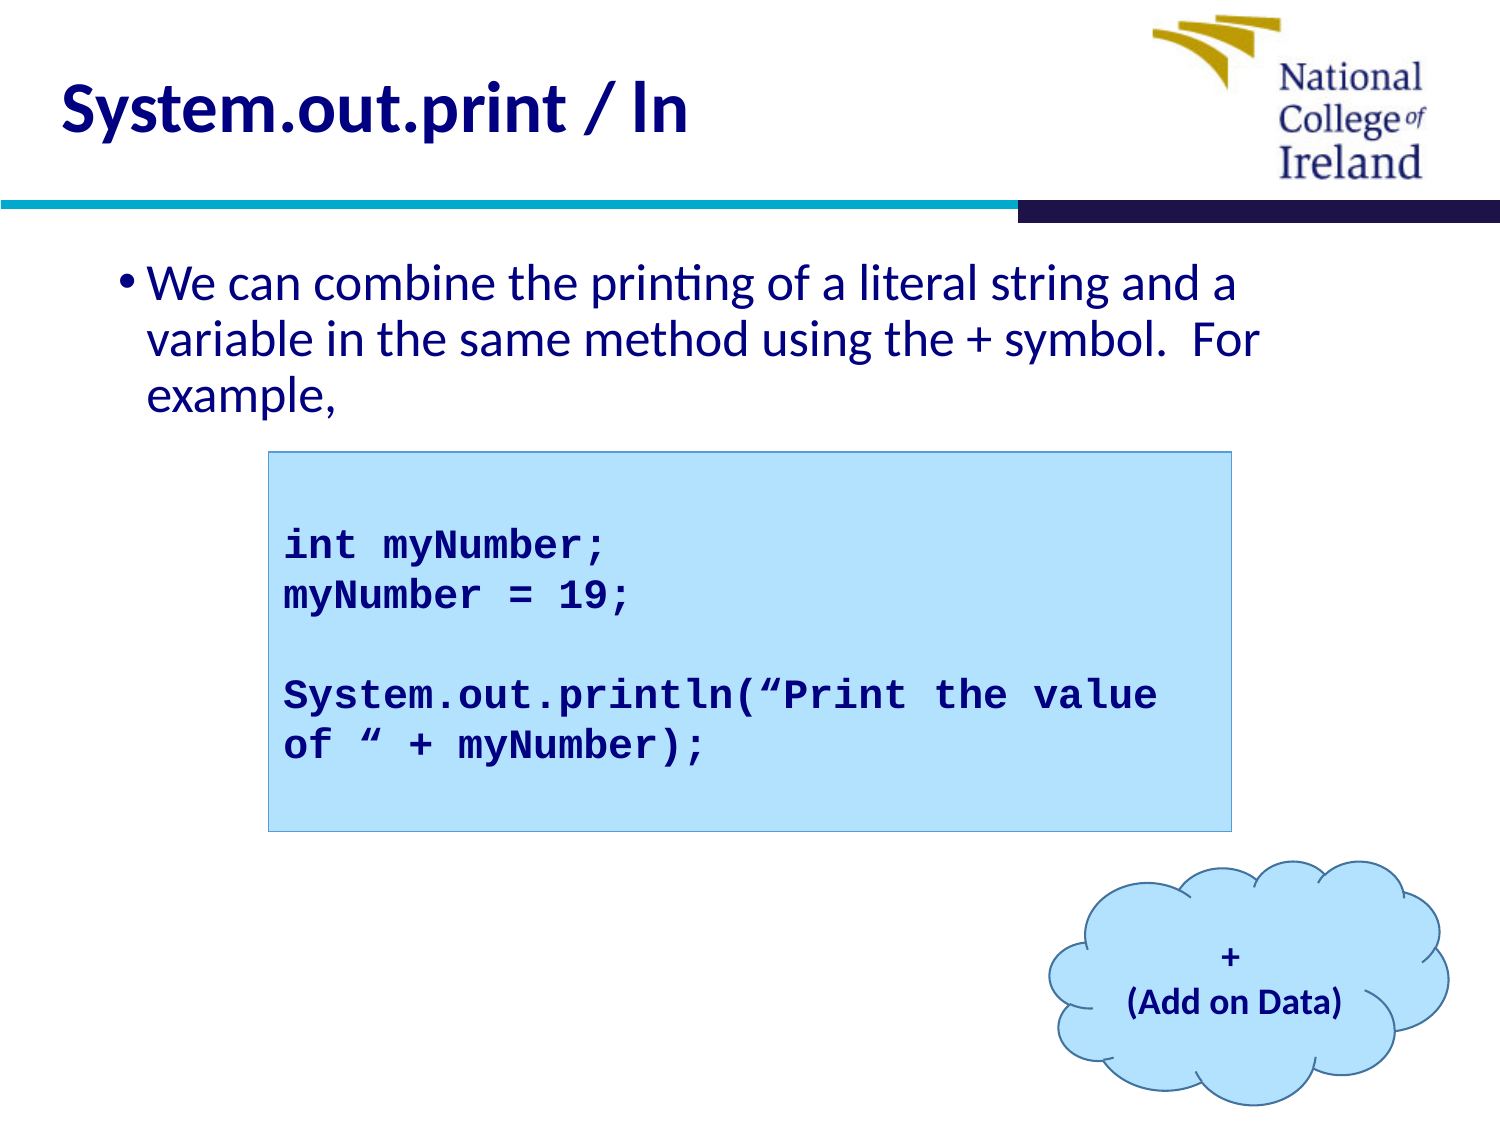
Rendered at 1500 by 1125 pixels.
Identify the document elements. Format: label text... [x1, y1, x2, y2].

text_box int myNumber; myNumber = 19; System.out.println(“Print the value of “ + myNumber); [268, 451, 1232, 832]
text_box + (Add on Data) [1048, 860, 1450, 1107]
list We can combine the printing of a literal string and a variable in the same method using the + symbol. For example, [103, 247, 1397, 962]
title System.out.print / ln [46, 36, 1128, 182]
